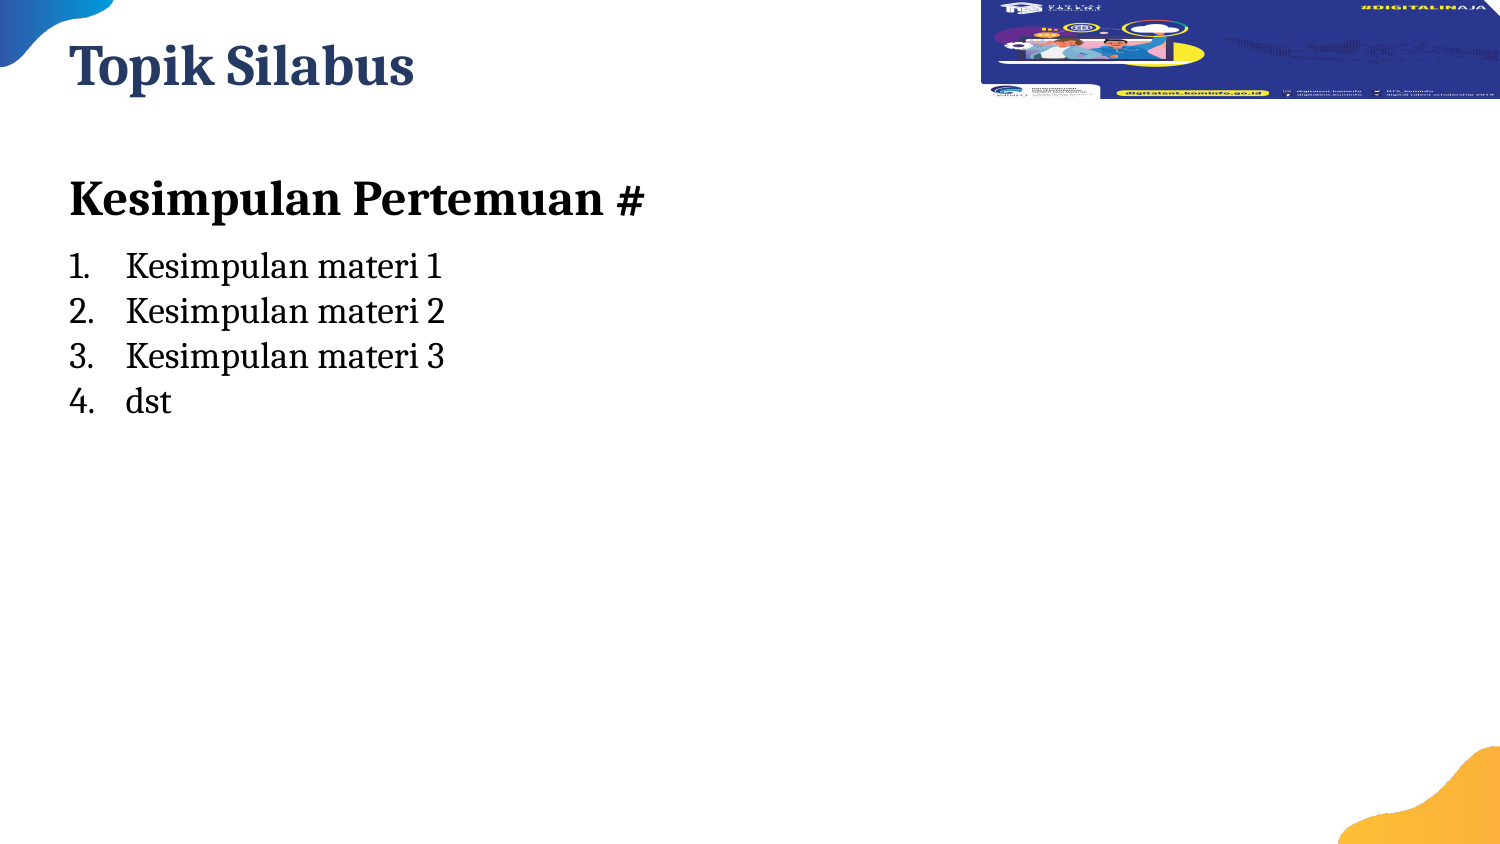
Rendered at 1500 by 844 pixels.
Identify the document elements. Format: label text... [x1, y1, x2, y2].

picture [0, 0, 115, 73]
text_box Kesimpulan materi 1 Kesimpulan materi 2 Kesimpulan materi 3 dst [54, 233, 1443, 789]
text_box Kesimpulan Pertemuan # [54, 157, 982, 233]
picture [980, 0, 1500, 100]
text_box Topik Silabus [54, 19, 977, 105]
picture [1335, 738, 1500, 844]
